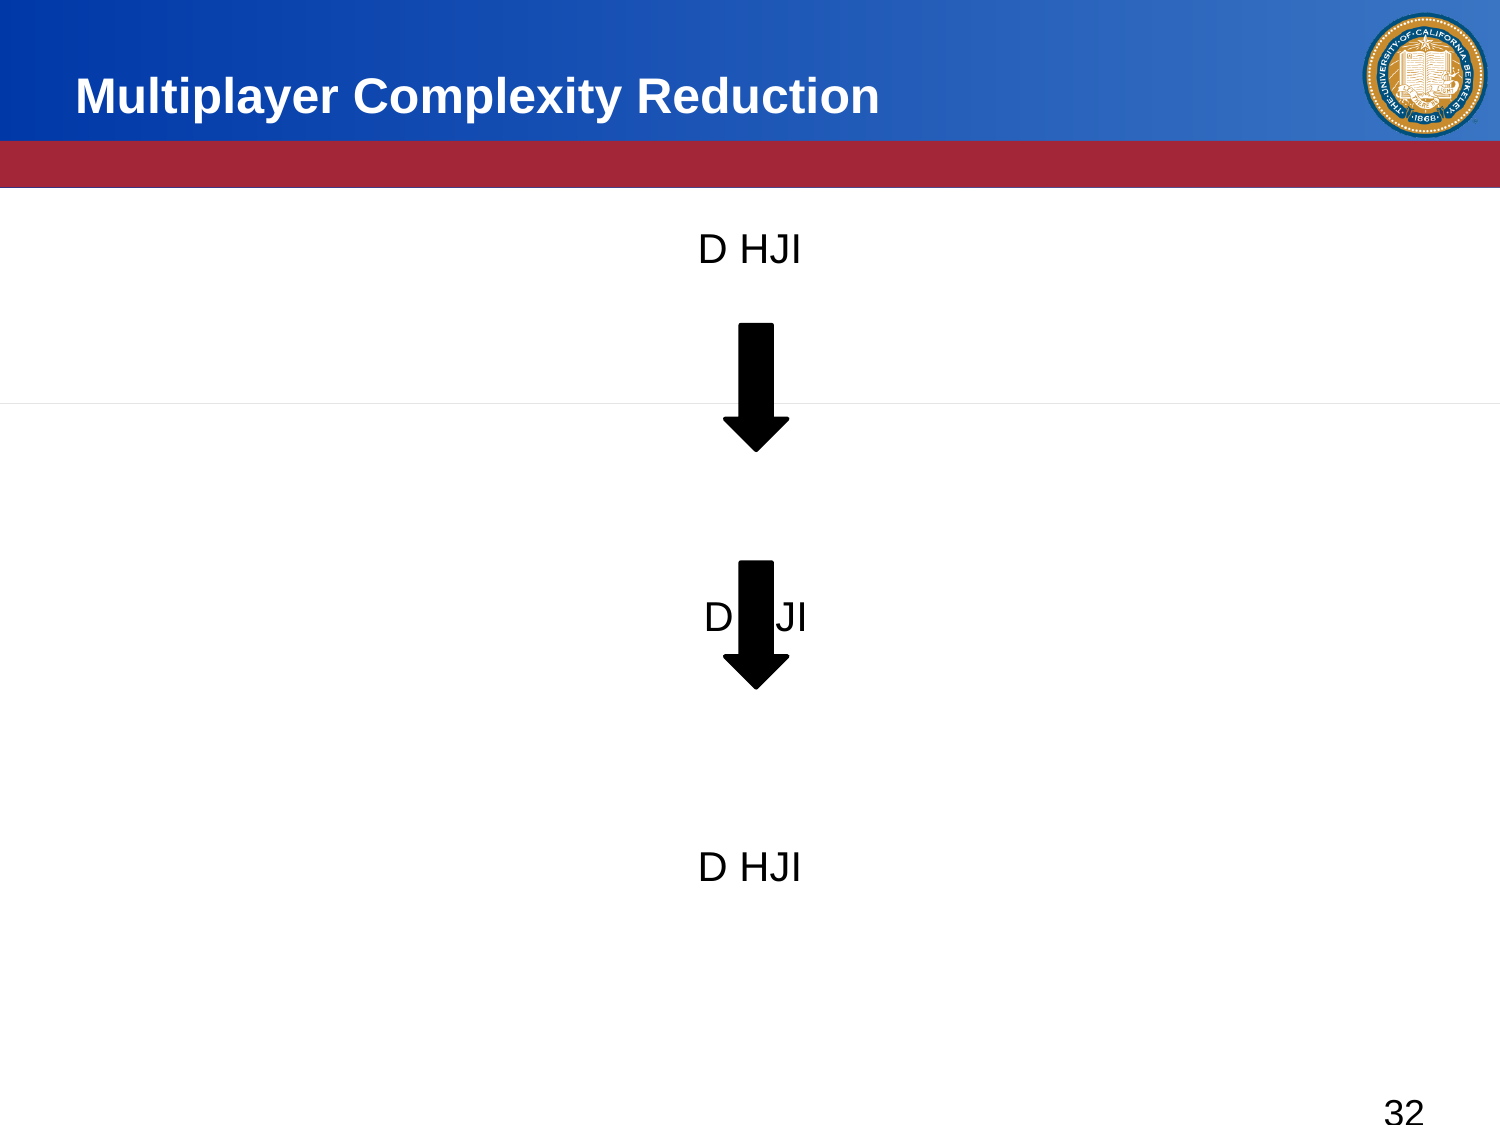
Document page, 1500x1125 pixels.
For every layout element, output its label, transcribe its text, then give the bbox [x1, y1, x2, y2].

text_box [723, 560, 790, 690]
text_box [723, 322, 790, 453]
slide_number 32 [1325, 1087, 1500, 1125]
picture [1362, 12, 1488, 138]
title Multiplayer Complexity Reduction [0, 32, 1345, 124]
